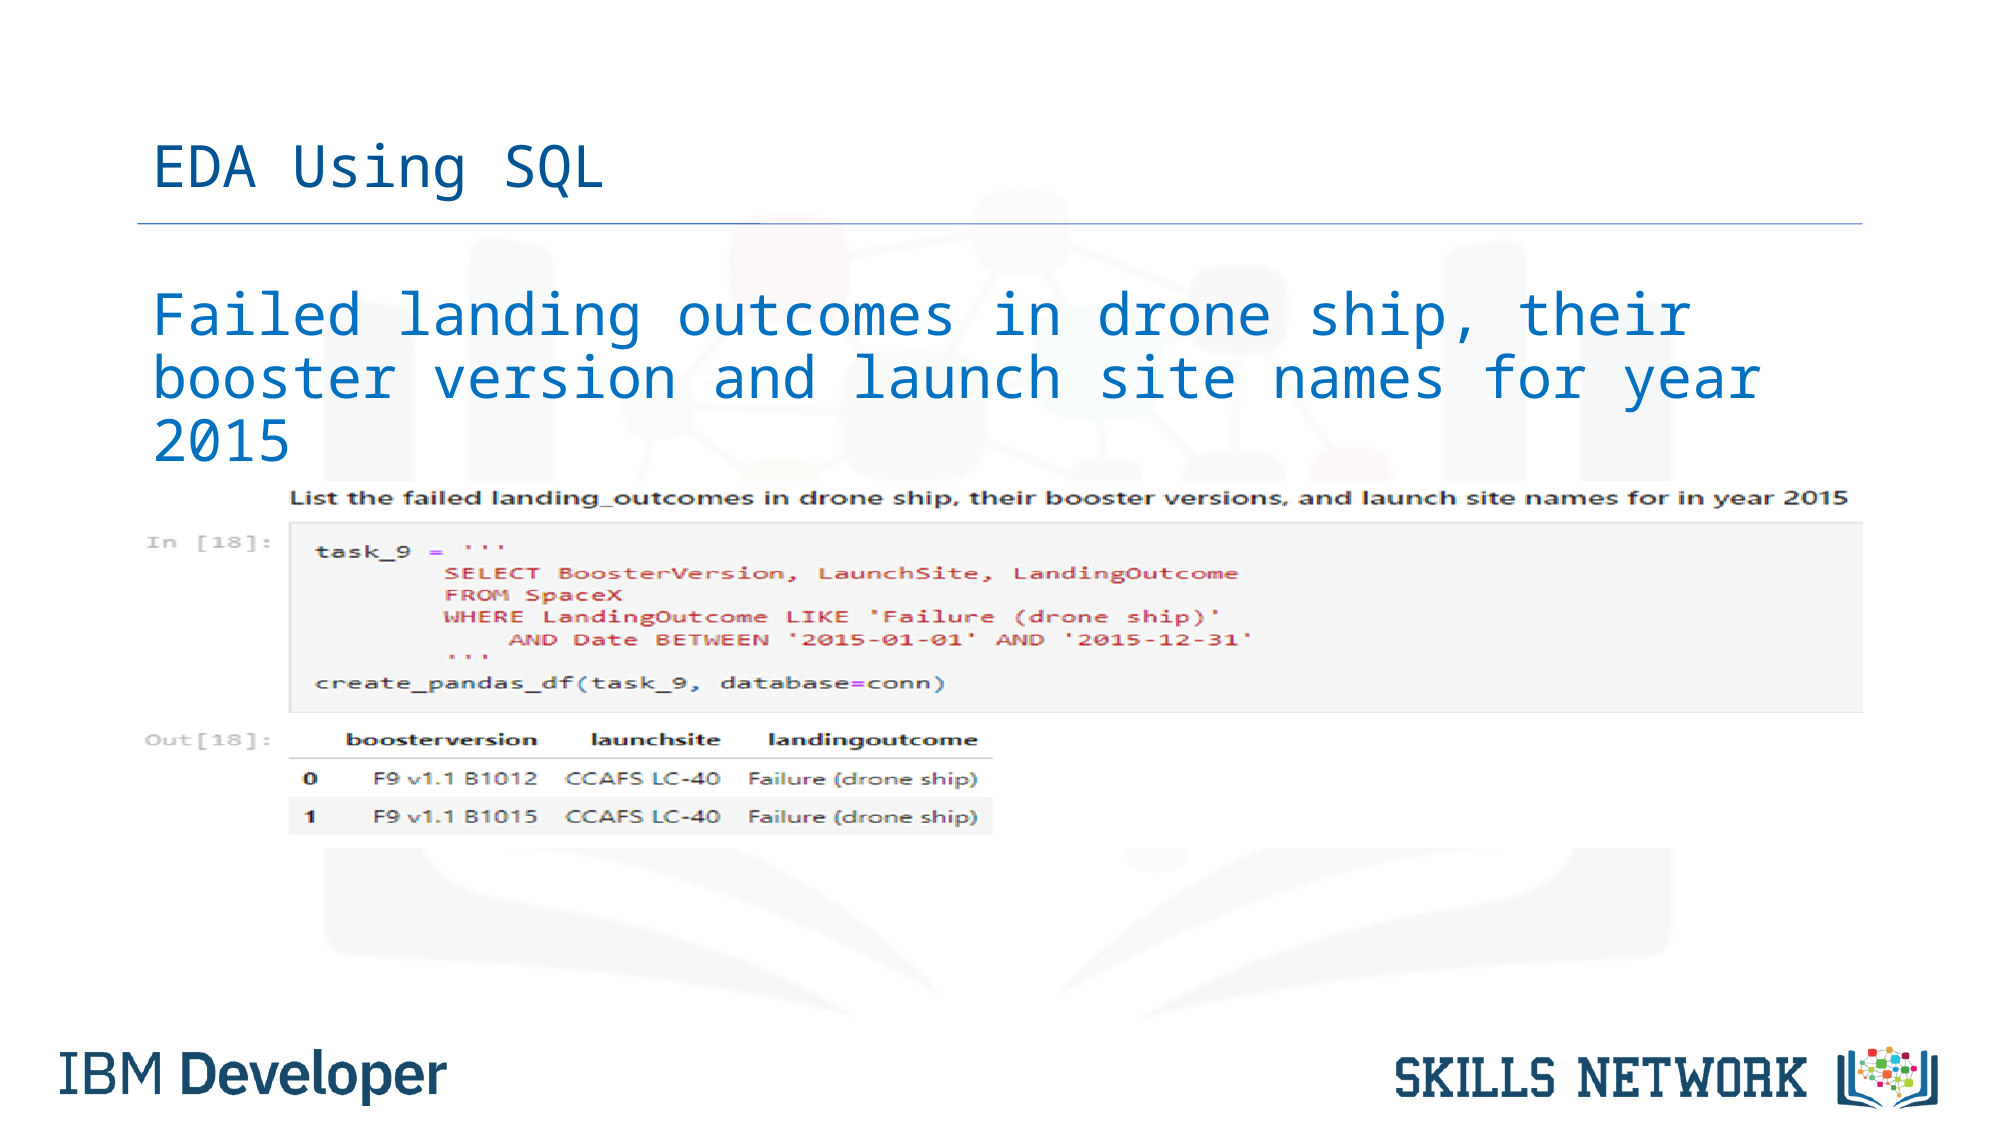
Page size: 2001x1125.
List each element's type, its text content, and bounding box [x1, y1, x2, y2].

title EDA Using SQL [137, 59, 1863, 277]
picture [137, 481, 1863, 848]
picture [55, 1045, 459, 1108]
list Failed landing outcomes in drone ship, their booster version and launch site names for year 2015 [137, 277, 1863, 481]
picture [1390, 1045, 1945, 1111]
